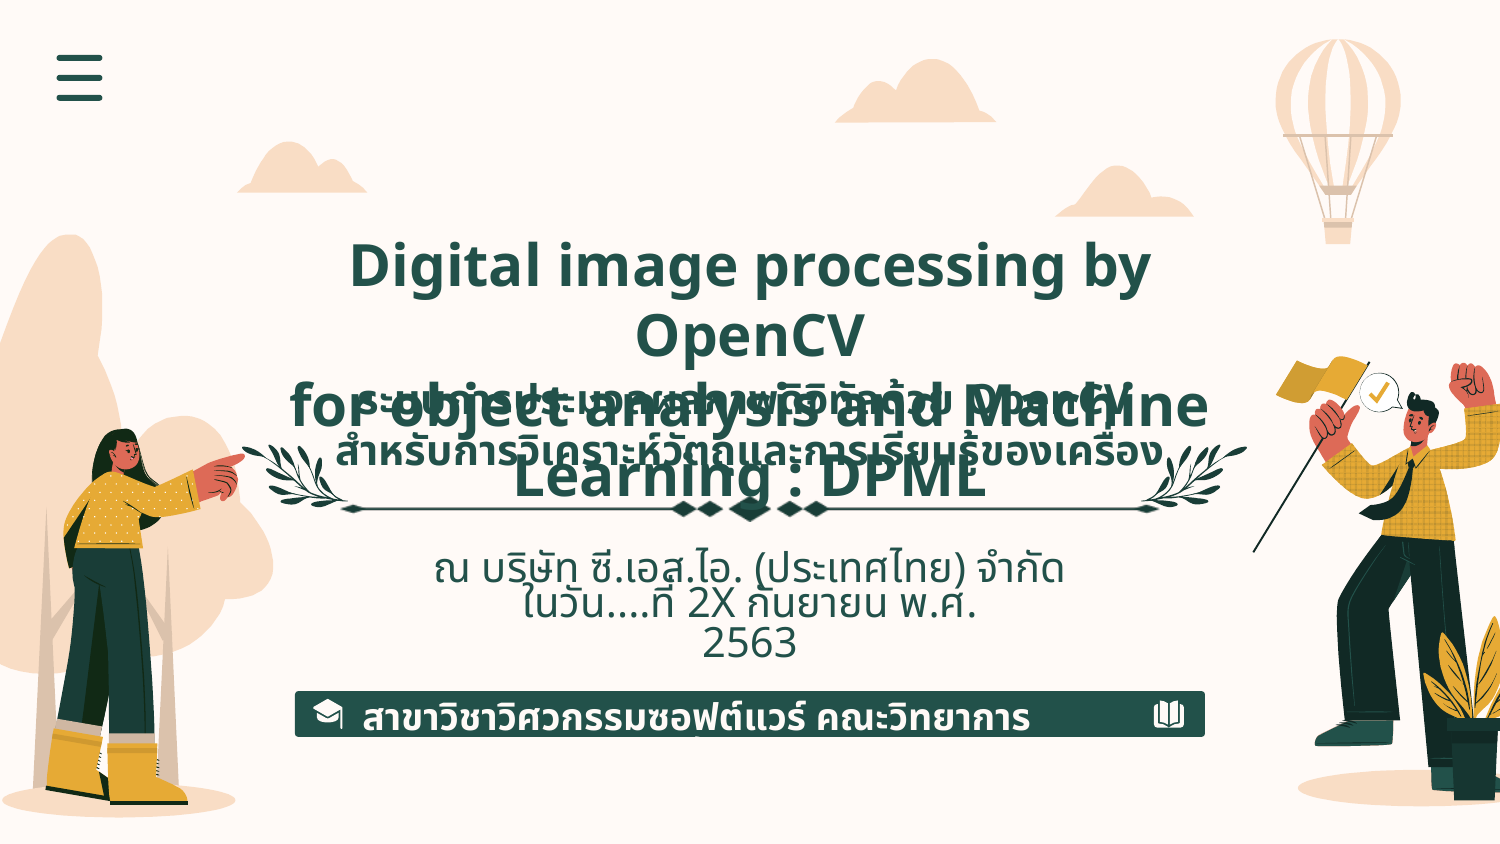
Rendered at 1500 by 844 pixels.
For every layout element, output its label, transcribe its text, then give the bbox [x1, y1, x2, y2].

text_box [236, 141, 368, 193]
text_box [834, 59, 997, 123]
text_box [1275, 38, 1401, 245]
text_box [1252, 356, 1500, 807]
text_box ณ บริษัท ซี.เอส.ไอ. (ประเทศไทย) จํากัด [375, 539, 1125, 589]
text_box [0, 234, 274, 805]
text_box สาขาวิชาวิศวกรรมซอฟต์แวร์ คณะวิทยาการสารสนเทศ มหาวิทยาลัยบูรพา [347, 686, 1153, 733]
text_box ระบบการประมวลผลภาพดิจิทัลด้วย OpenCV สำหรับการวิเคราะห์วัตถุและการเรียนรู้ของเครื่อง [279, 365, 1227, 416]
text_box Digital image processing by OpenCV for object analysis and Machine Learning : DPML [273, 220, 1227, 365]
text_box [1054, 165, 1194, 217]
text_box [1, 428, 246, 818]
text_box [294, 691, 347, 737]
text_box ในวัน....ที่ 2X กันยายน พ.ศ. 2563 [503, 602, 997, 648]
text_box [1153, 700, 1184, 728]
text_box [312, 698, 343, 730]
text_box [1423, 615, 1500, 801]
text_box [264, 417, 1251, 531]
text_box [343, 691, 1205, 737]
